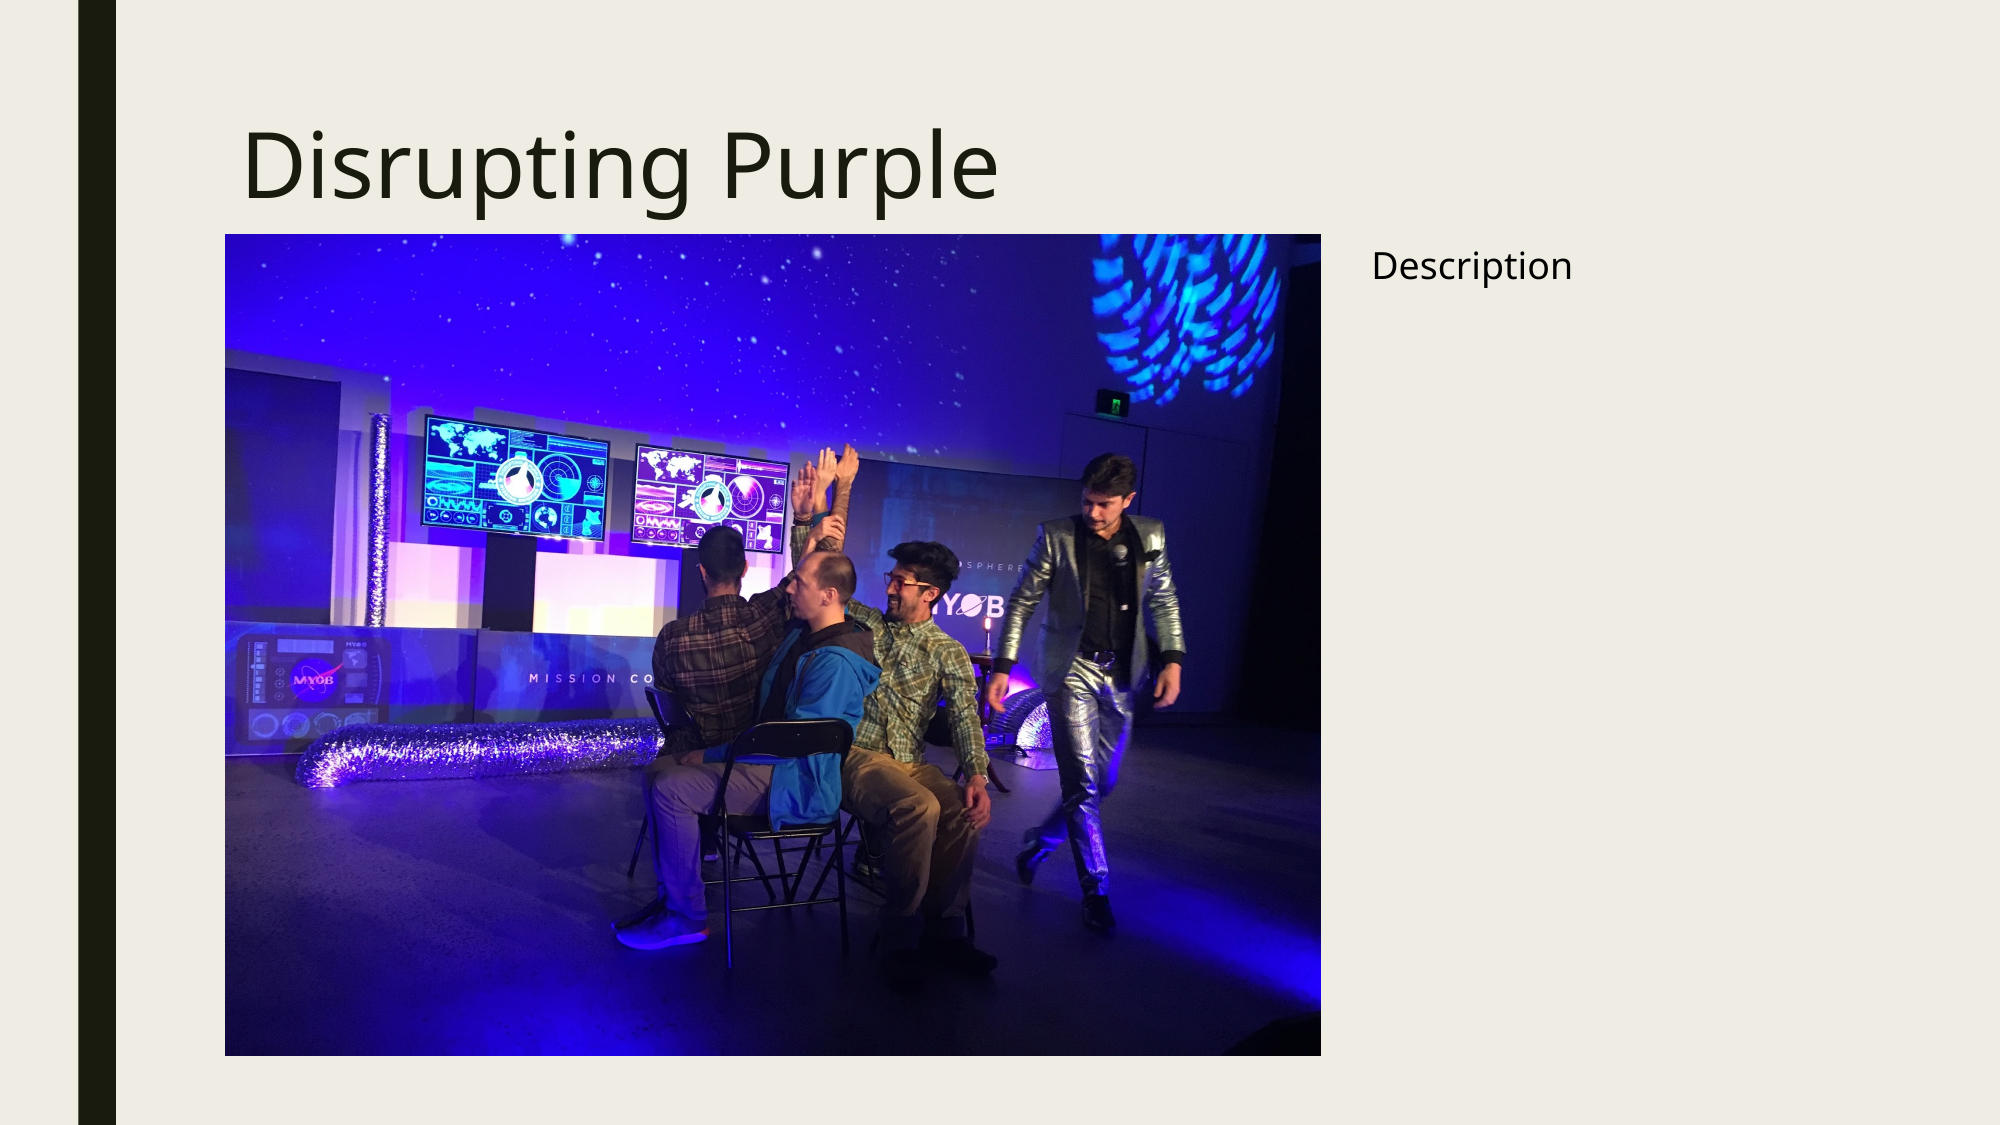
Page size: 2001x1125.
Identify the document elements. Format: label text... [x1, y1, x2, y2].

title Disrupting Purple [225, 112, 1800, 357]
text_box Description [1356, 234, 1950, 295]
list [224, 234, 1321, 1056]
